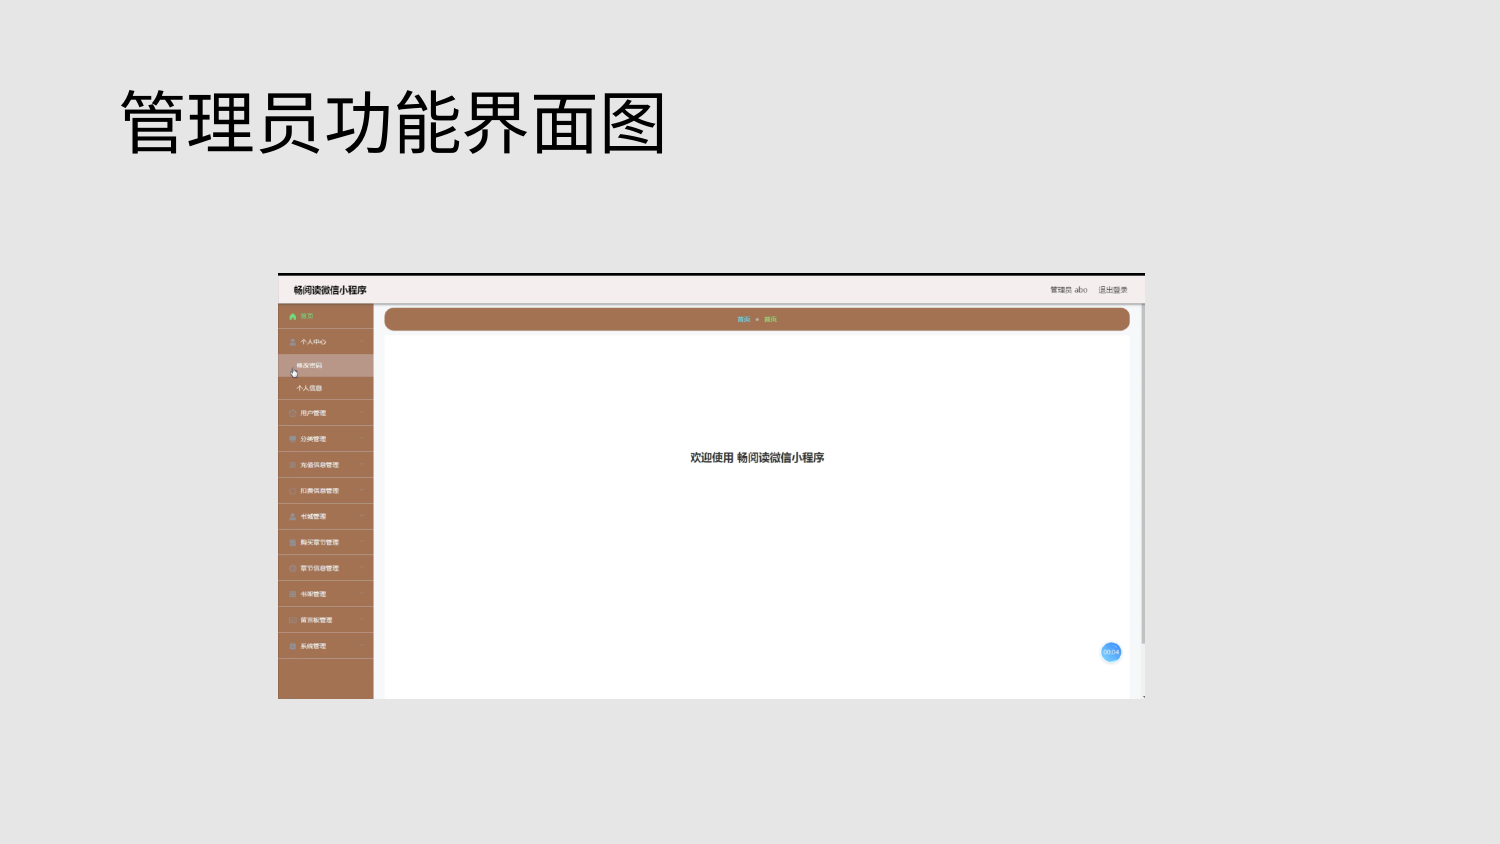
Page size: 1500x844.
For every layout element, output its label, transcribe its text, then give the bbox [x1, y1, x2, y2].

picture [278, 273, 1145, 699]
title 管理员功能界面图 [103, 44, 1397, 208]
